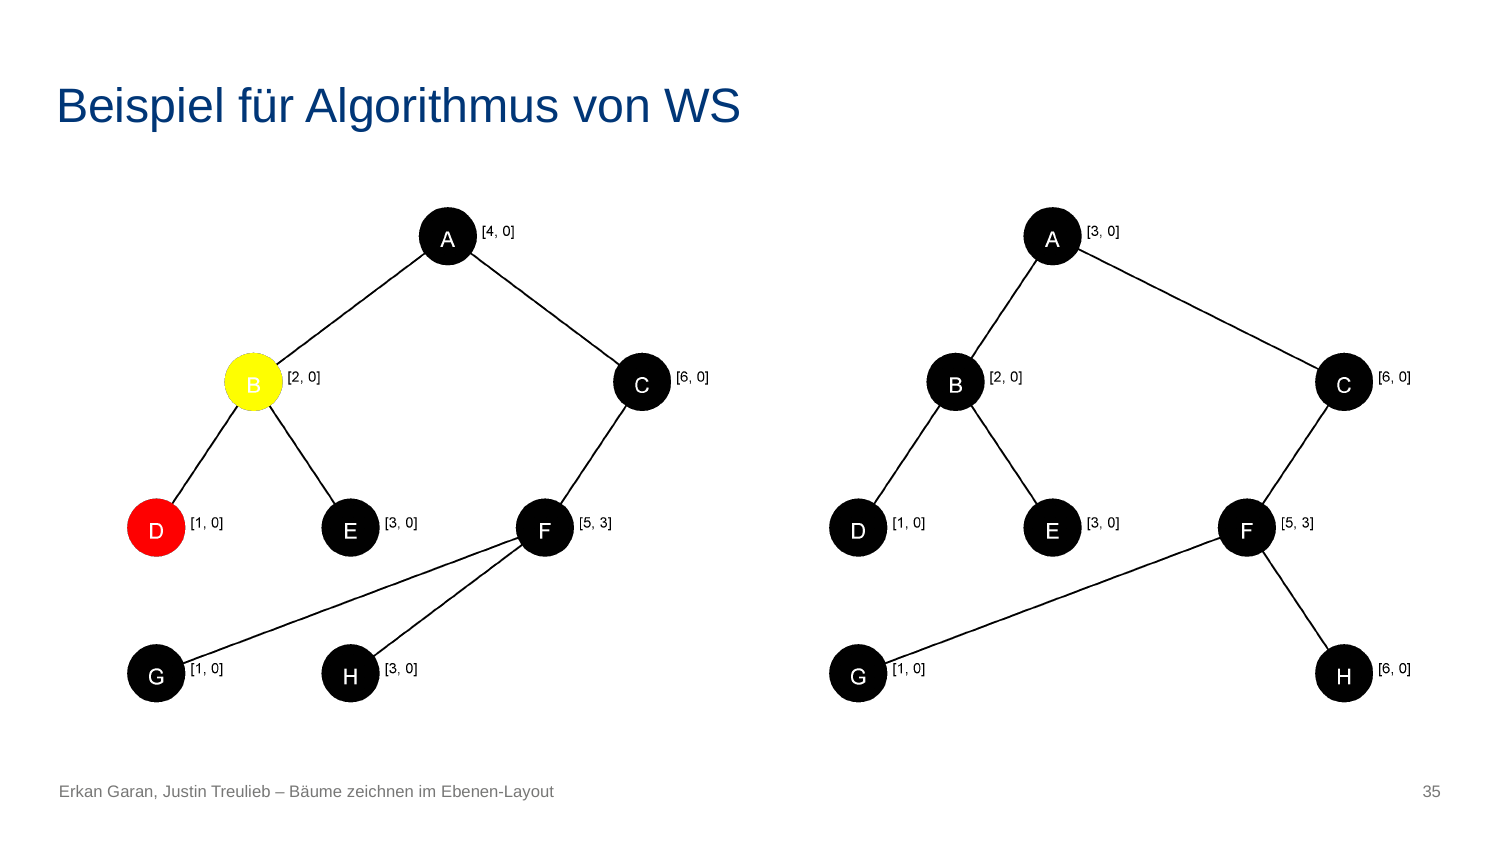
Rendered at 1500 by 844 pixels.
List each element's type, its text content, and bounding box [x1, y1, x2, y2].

footer Erkan Garan, Justin Treulieb – Bäume zeichnen im Ebenen-Layout [59, 785, 1359, 798]
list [761, 163, 1441, 746]
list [59, 163, 739, 746]
title Beispiel für Algorithmus von WS [56, 72, 1441, 132]
